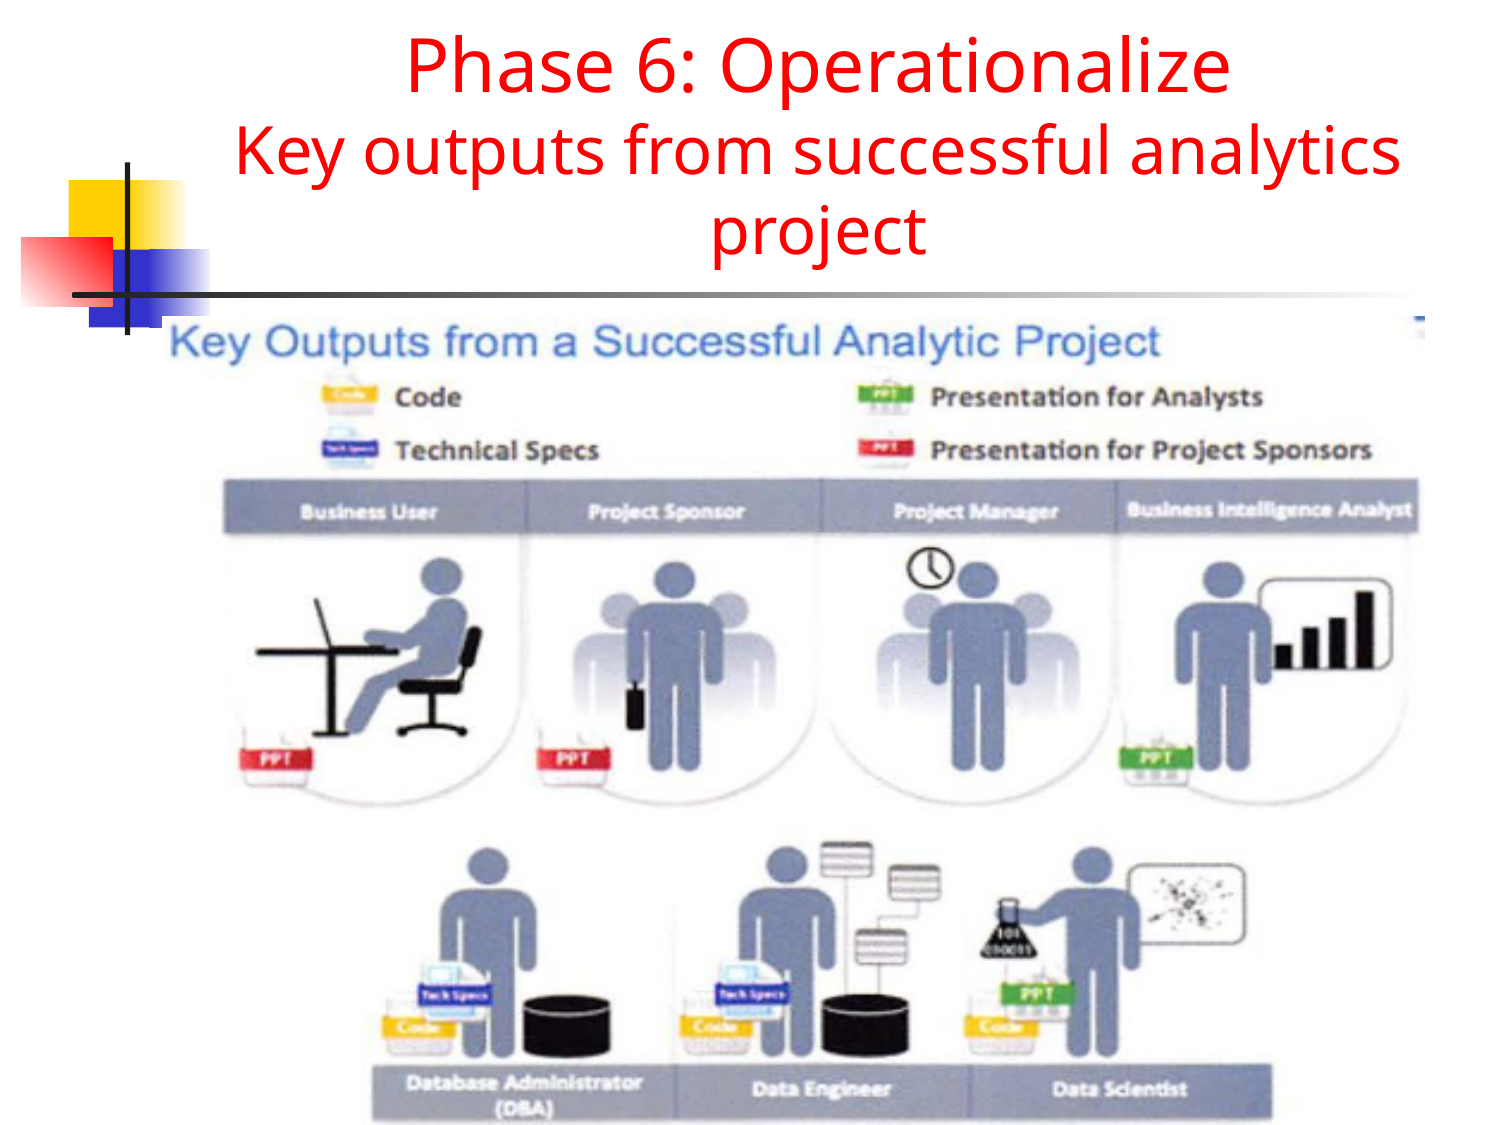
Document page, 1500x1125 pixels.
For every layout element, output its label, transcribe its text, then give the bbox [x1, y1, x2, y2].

title Phase 6: Operationalize Key outputs from successful analytics project [137, 70, 1500, 276]
picture [162, 316, 1426, 1125]
